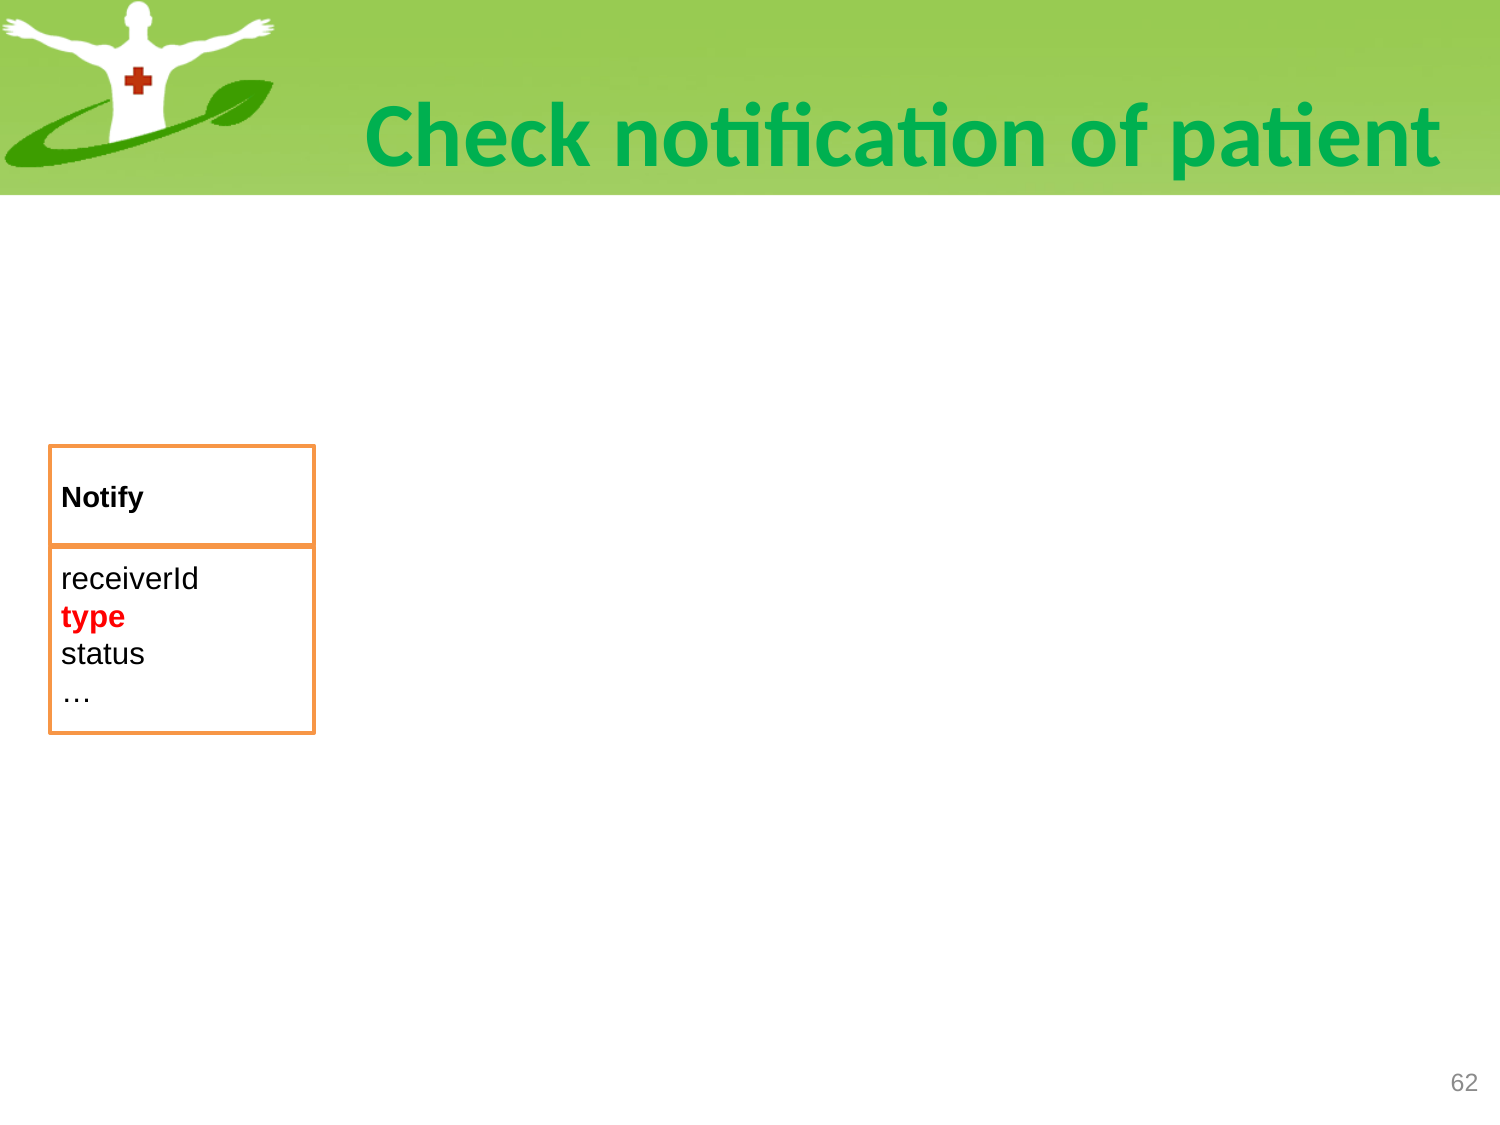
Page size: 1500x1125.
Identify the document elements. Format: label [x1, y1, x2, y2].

picture [0, 0, 1500, 1125]
text_box [49, 445, 315, 734]
